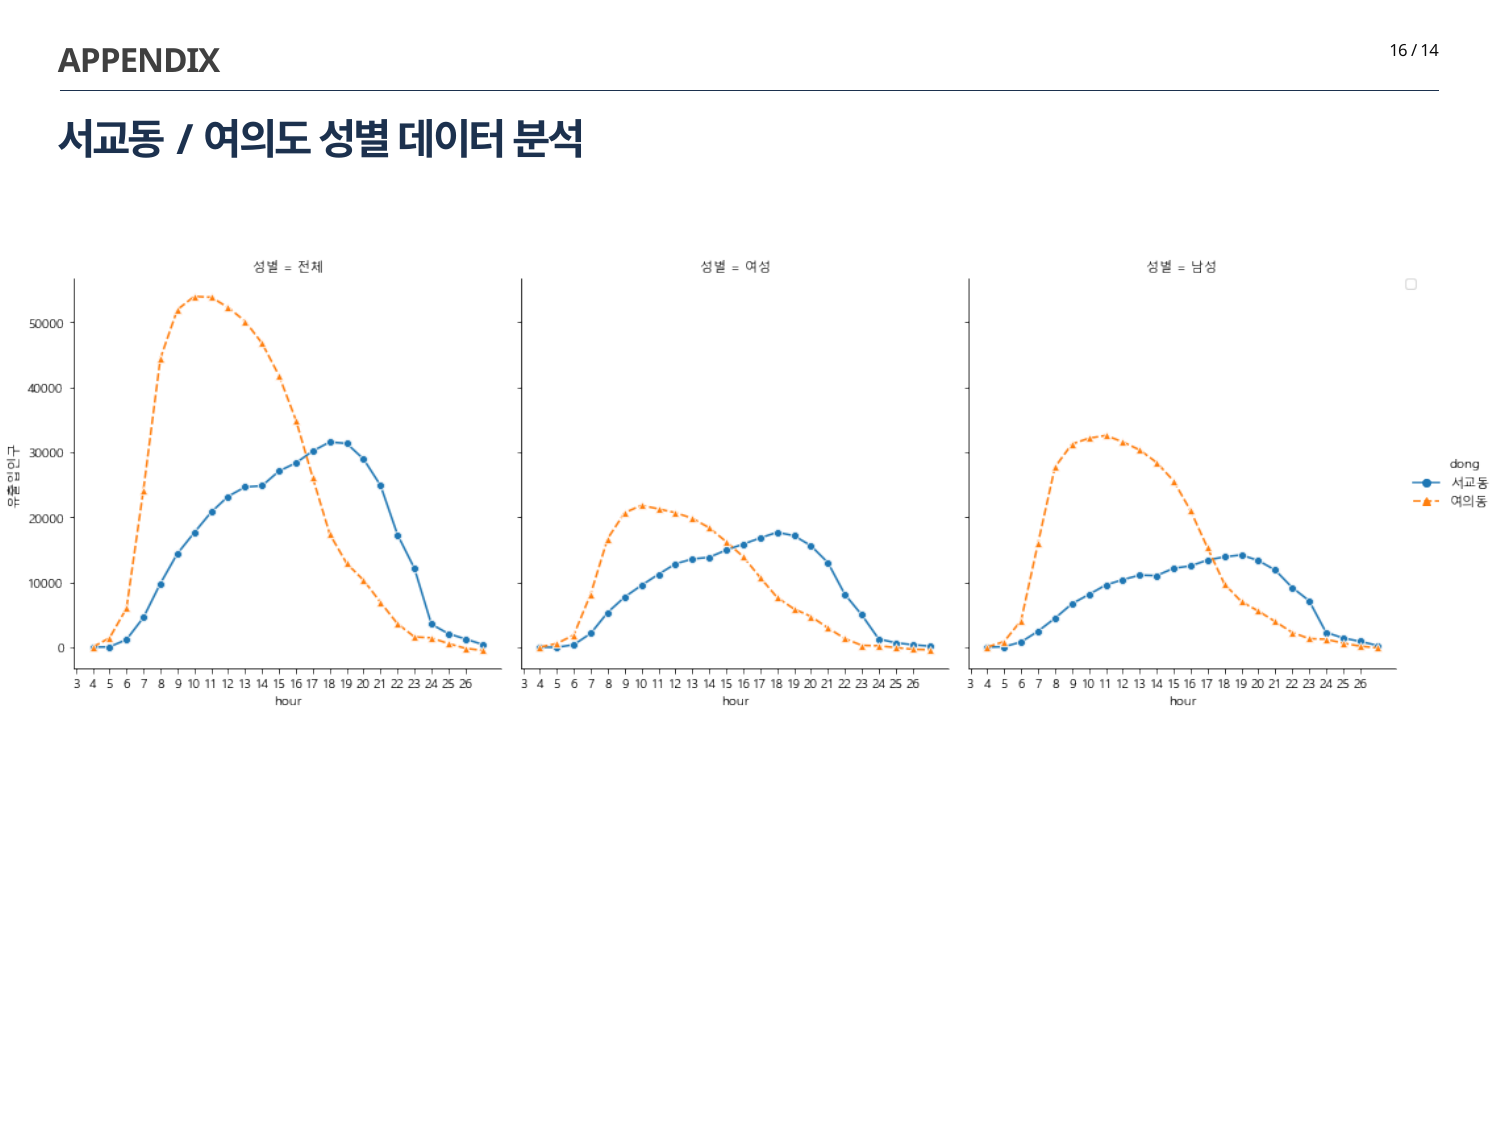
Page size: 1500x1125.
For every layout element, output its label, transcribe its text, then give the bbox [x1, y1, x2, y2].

text_box 16 / 14 [1193, 32, 1454, 70]
text_box APPENDIX [43, 31, 668, 87]
picture [0, 252, 1500, 717]
title 서교동/여의도 성별 데이터 분석 [42, 105, 1190, 171]
